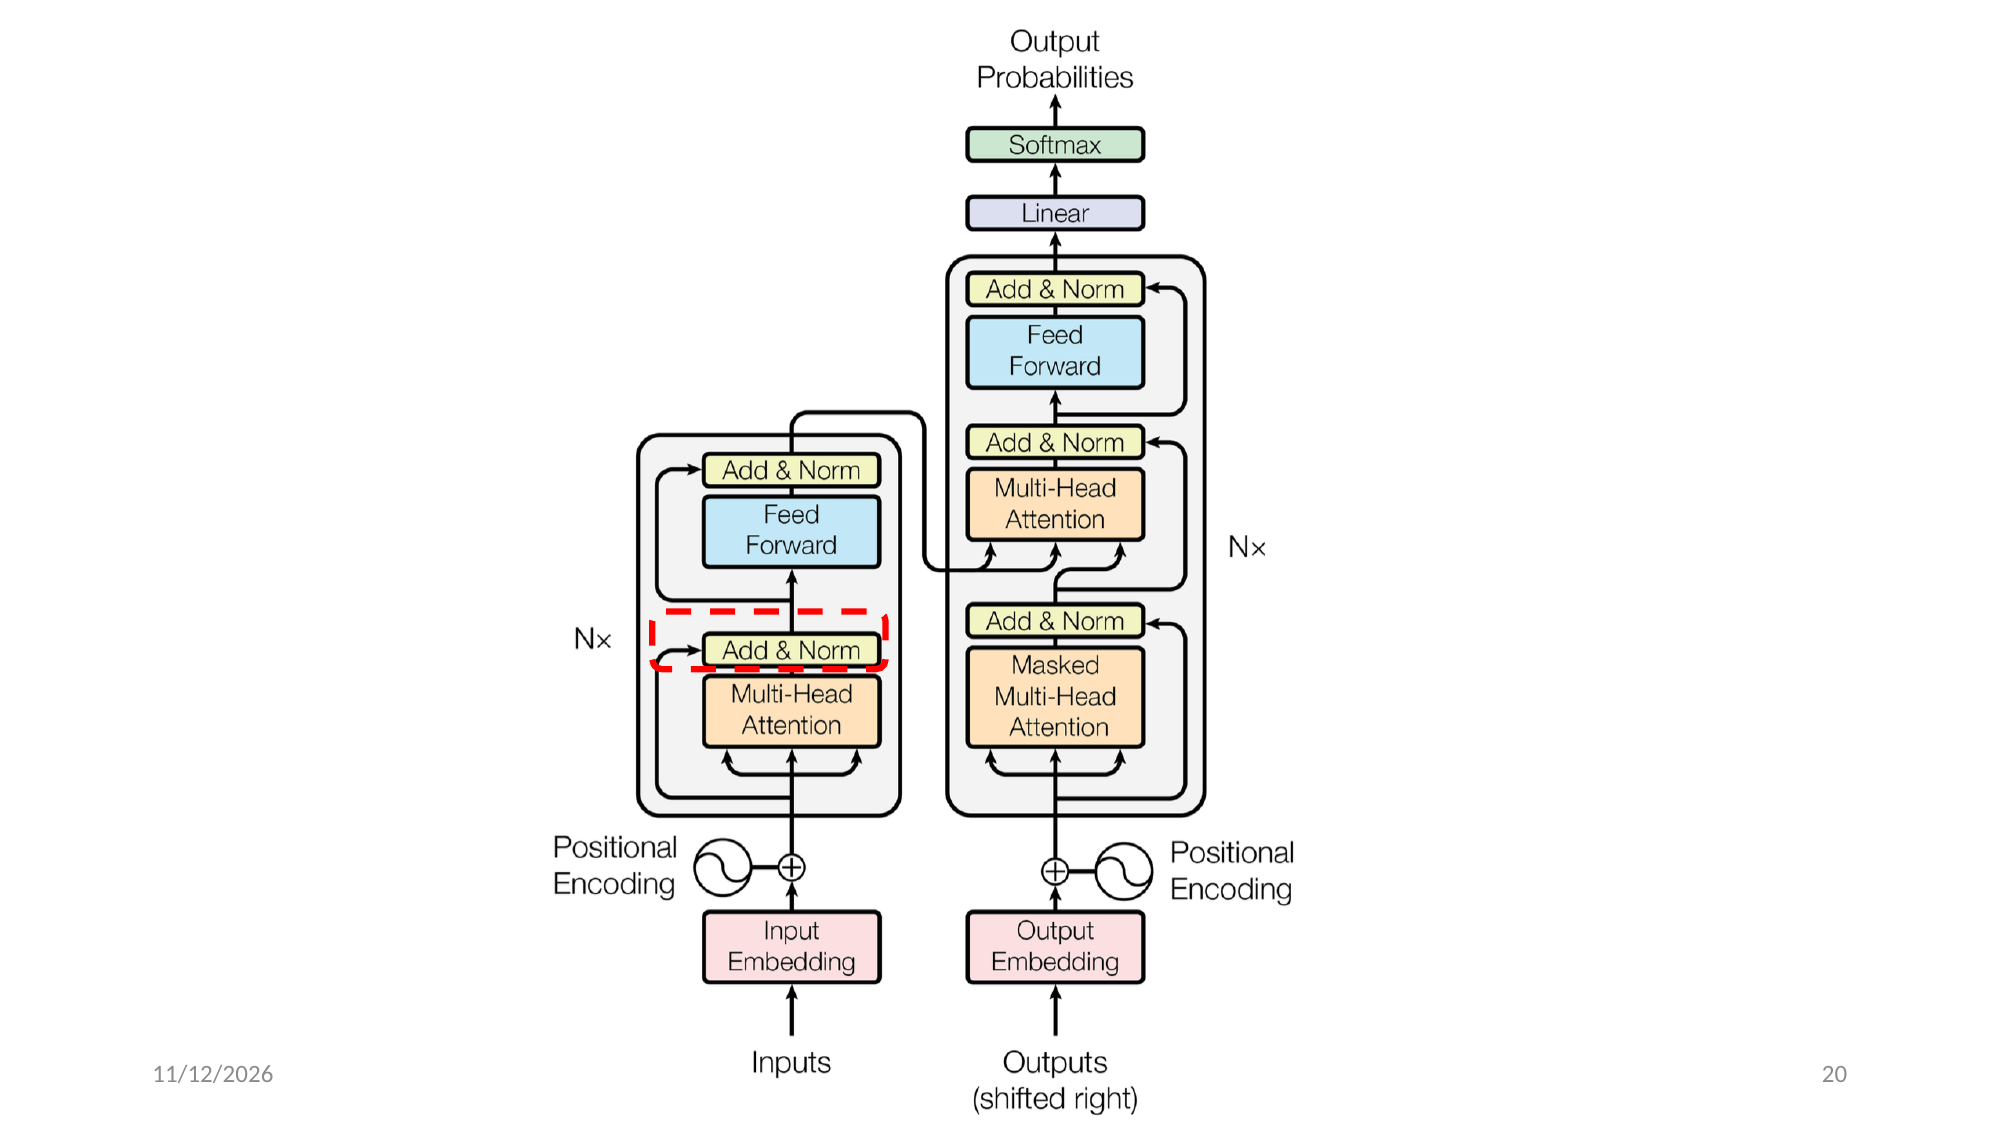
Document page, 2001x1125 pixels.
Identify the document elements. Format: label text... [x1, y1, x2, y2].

slide_number 20 [1412, 1042, 1863, 1103]
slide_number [137, 1042, 539, 1103]
picture [539, 22, 1312, 1125]
